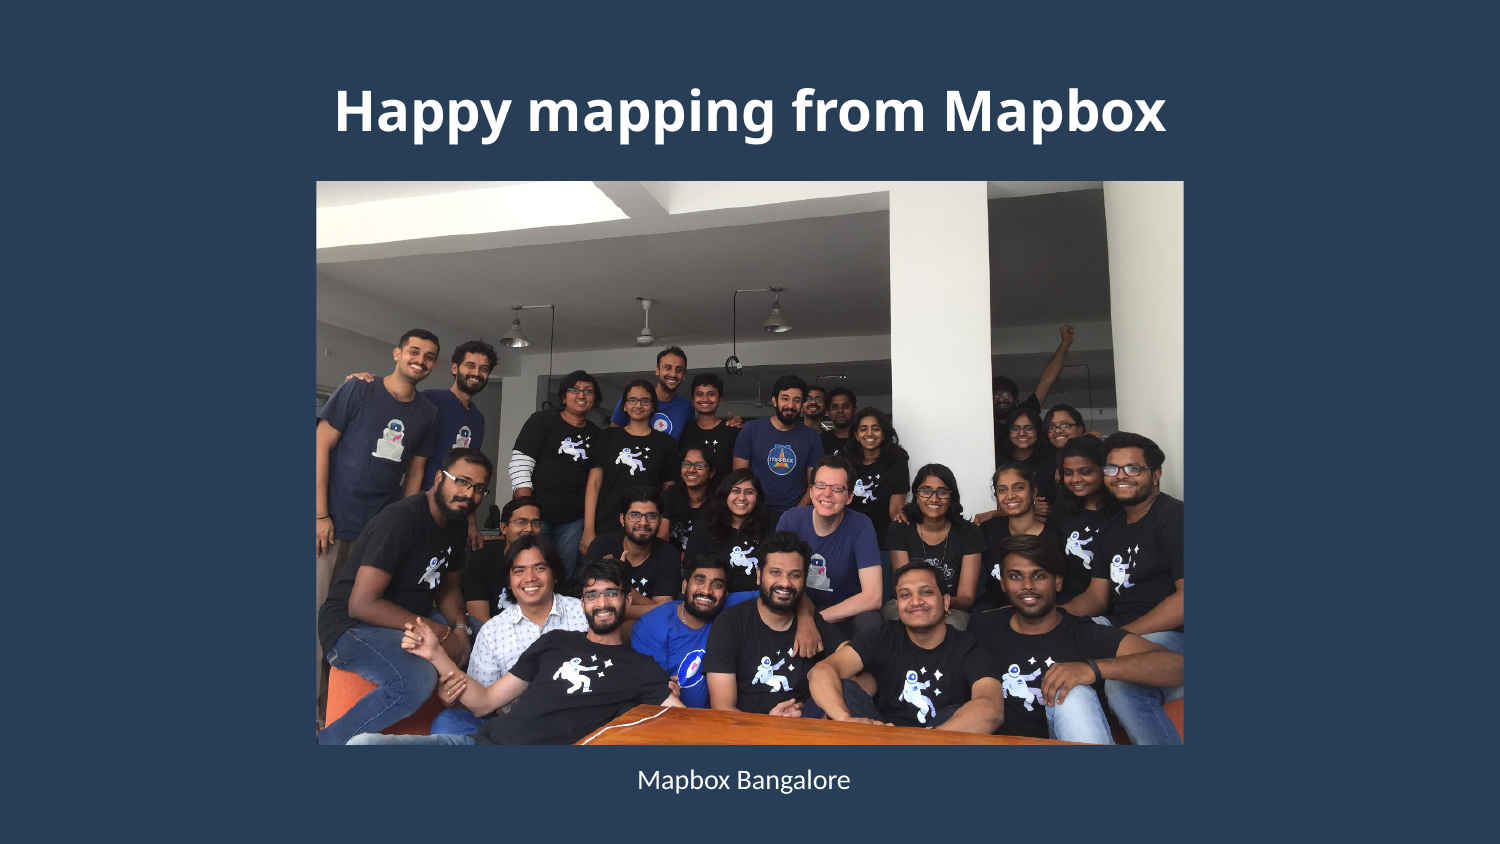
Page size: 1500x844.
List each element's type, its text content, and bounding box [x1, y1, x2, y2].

text_box Happy mapping from Mapbox [240, 68, 1260, 151]
picture [316, 180, 1184, 745]
text_box Mapbox Bangalore [631, 753, 858, 803]
